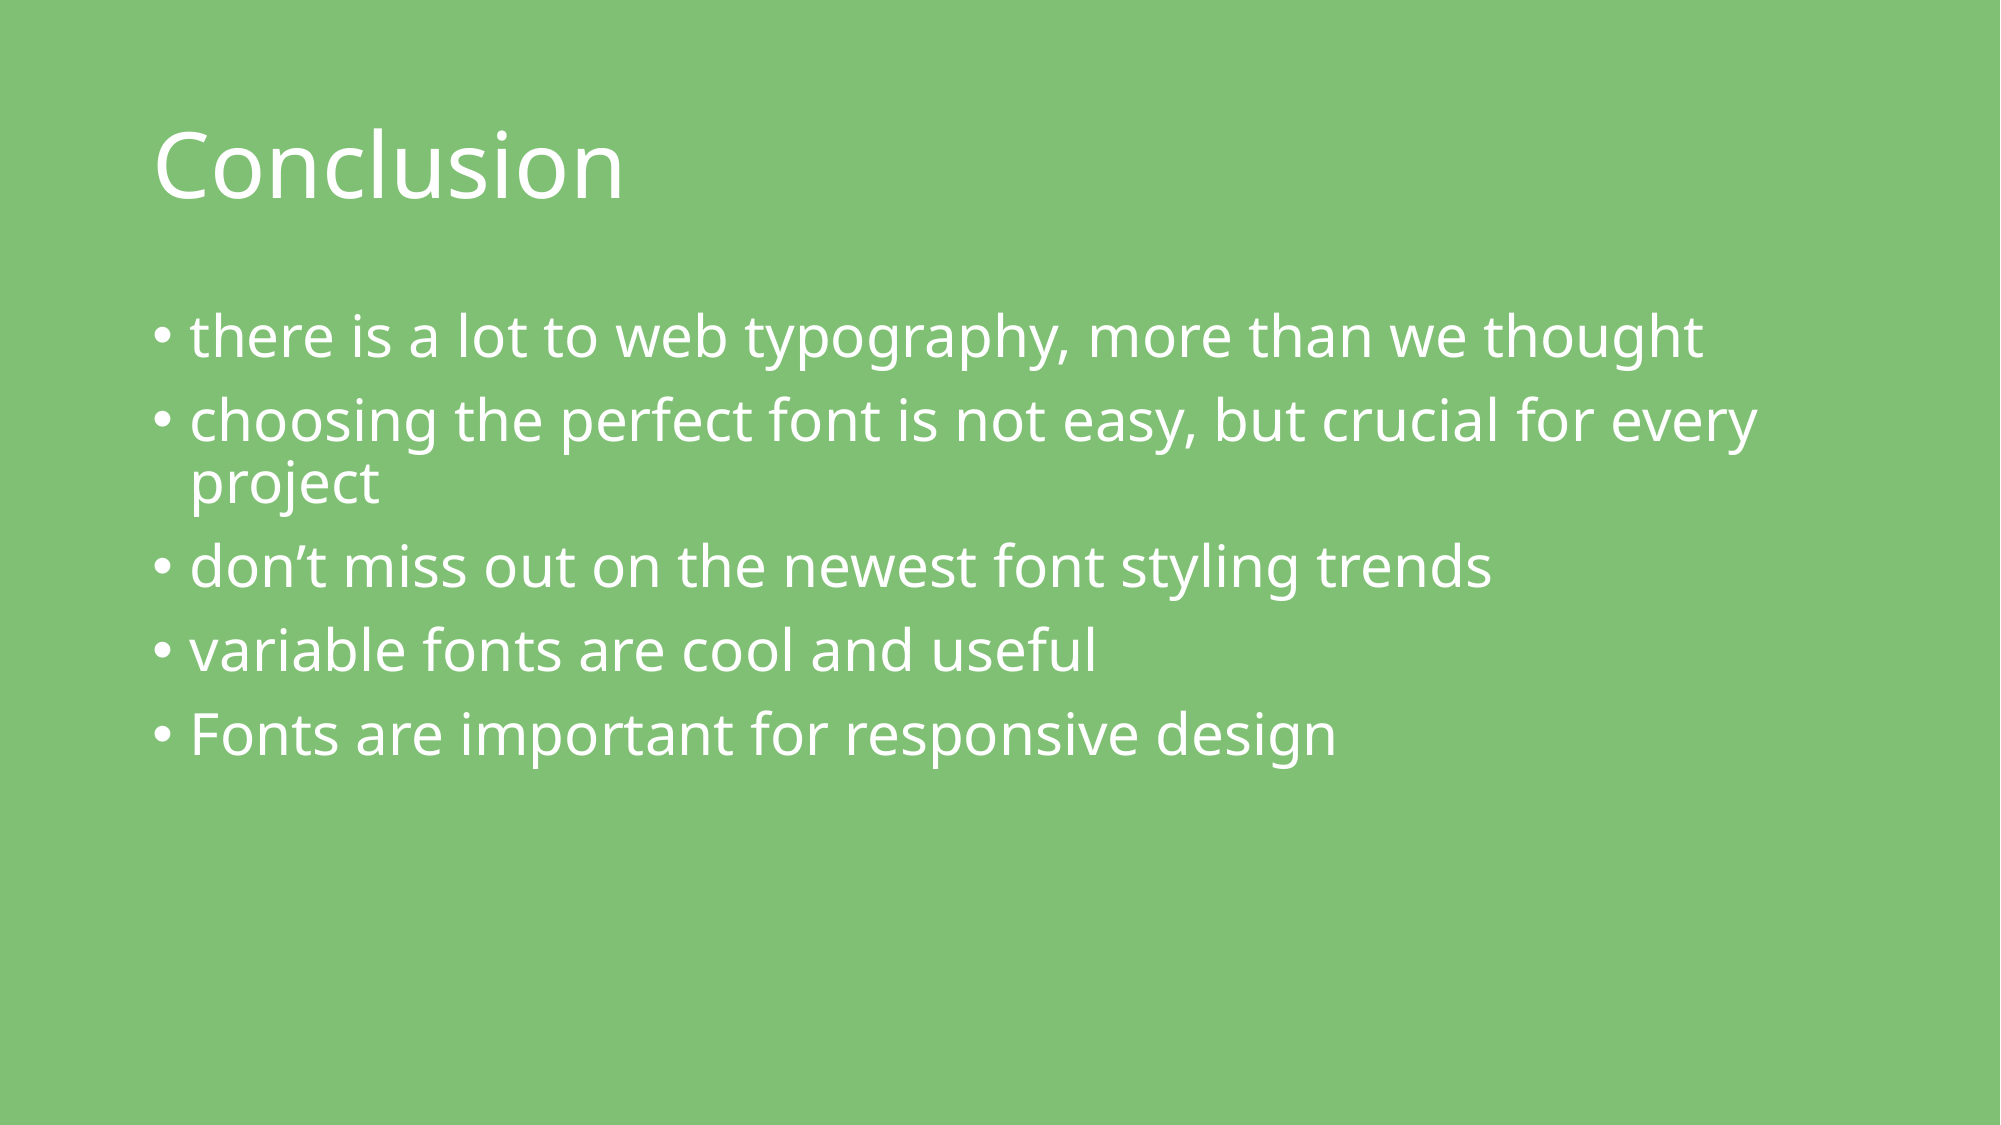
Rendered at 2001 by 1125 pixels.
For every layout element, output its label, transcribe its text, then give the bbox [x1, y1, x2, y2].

list there is a lot to web typography, more than we thought choosing the perfect font is not easy, but crucial for every project don’t miss out on the newest font styling trends variable fonts are cool and useful Fonts are important for responsive design [137, 299, 1863, 1014]
title Conclusion [137, 59, 1863, 278]
